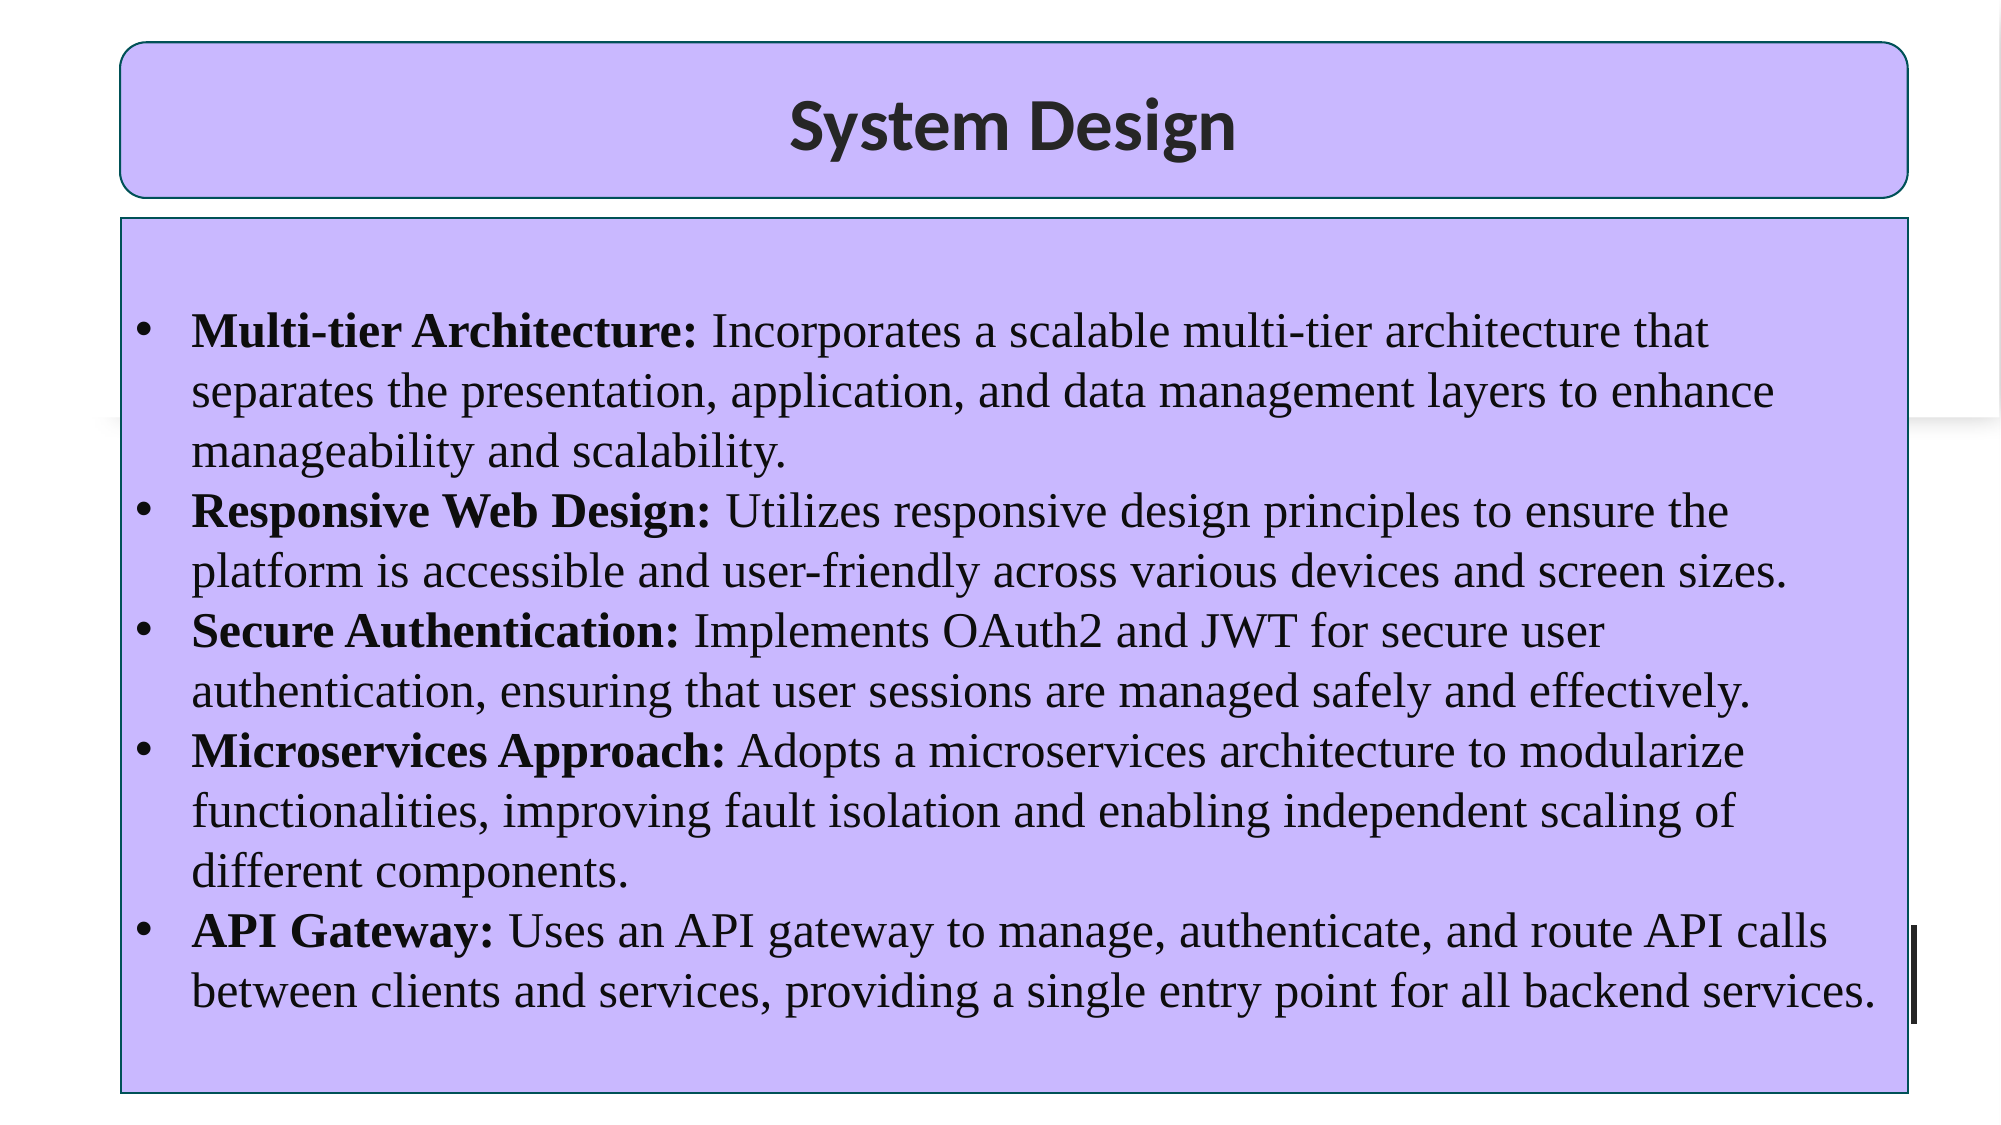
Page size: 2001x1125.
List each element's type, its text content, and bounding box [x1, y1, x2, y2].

text_box [120, 217, 1909, 1094]
text_box System Design [119, 41, 1909, 199]
text_box Multi-tier Architecture: Incorporates a scalable multi-tier architecture that separates the presentation, application, and data management layers to enhance manageability and scalability. Responsive Web Design: Utilizes responsive design principles to ensure the platform is accessible and user-friendly across various devices and screen sizes. Secure Authentication: Implements OAuth2 and JWT for secure user authentication, ensuring that user sessions are managed safely and effectively. Microservices Approach: Adopts a microservices architecture to modularize functionalities, improving fault isolation and enabling independent scaling of different components. API Gateway: Uses an API gateway to manage, authenticate, and route API calls between clients and services, providing a single entry point for all backend services. [120, 290, 1908, 1125]
